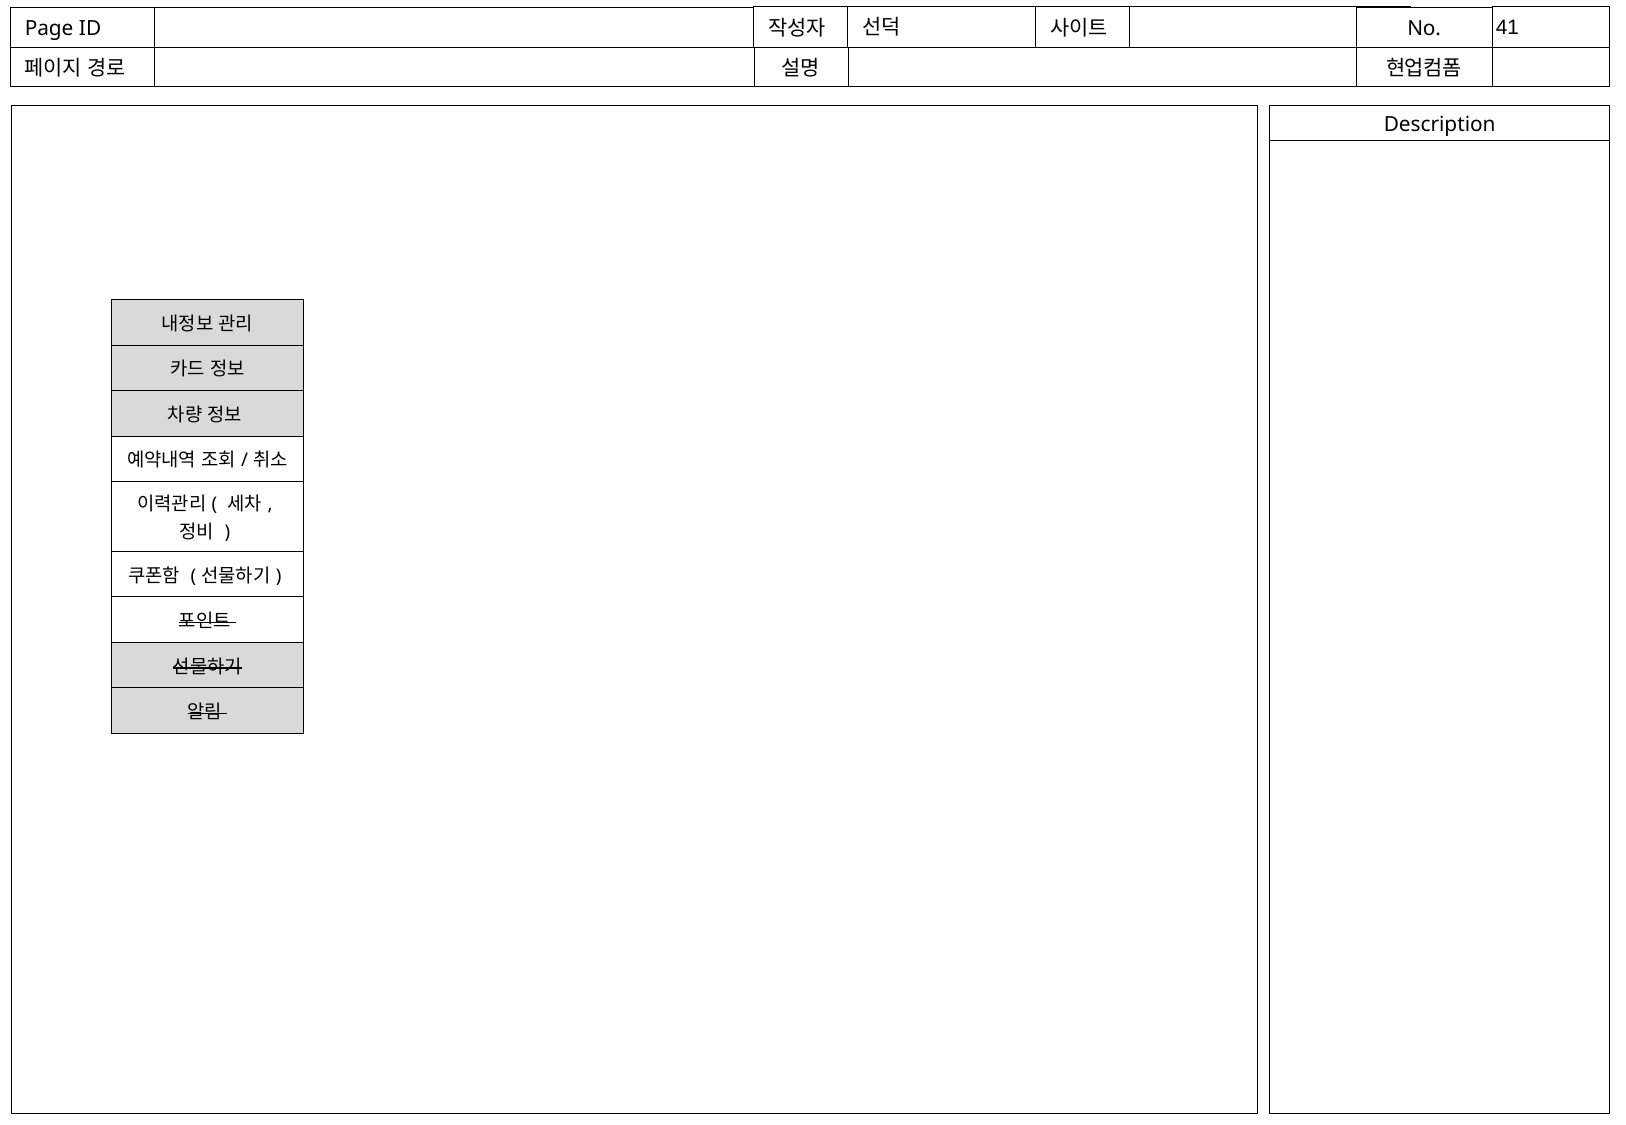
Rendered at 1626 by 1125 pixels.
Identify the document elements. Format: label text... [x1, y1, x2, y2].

table_cell 예약내역 조회/취소 [112, 437, 303, 481]
table_cell 알림 [112, 688, 303, 733]
table_cell 포인트 [112, 597, 303, 642]
table_cell 선물하기 [112, 643, 303, 687]
table_header 내정보 관리 [112, 300, 303, 345]
table_cell 쿠폰함 (선물하기) [112, 552, 303, 596]
table_cell 카드 정보 [112, 346, 303, 390]
table_cell 이력관리( 세차,정비 ) [112, 482, 303, 551]
table_cell 차량 정보 [112, 391, 303, 436]
